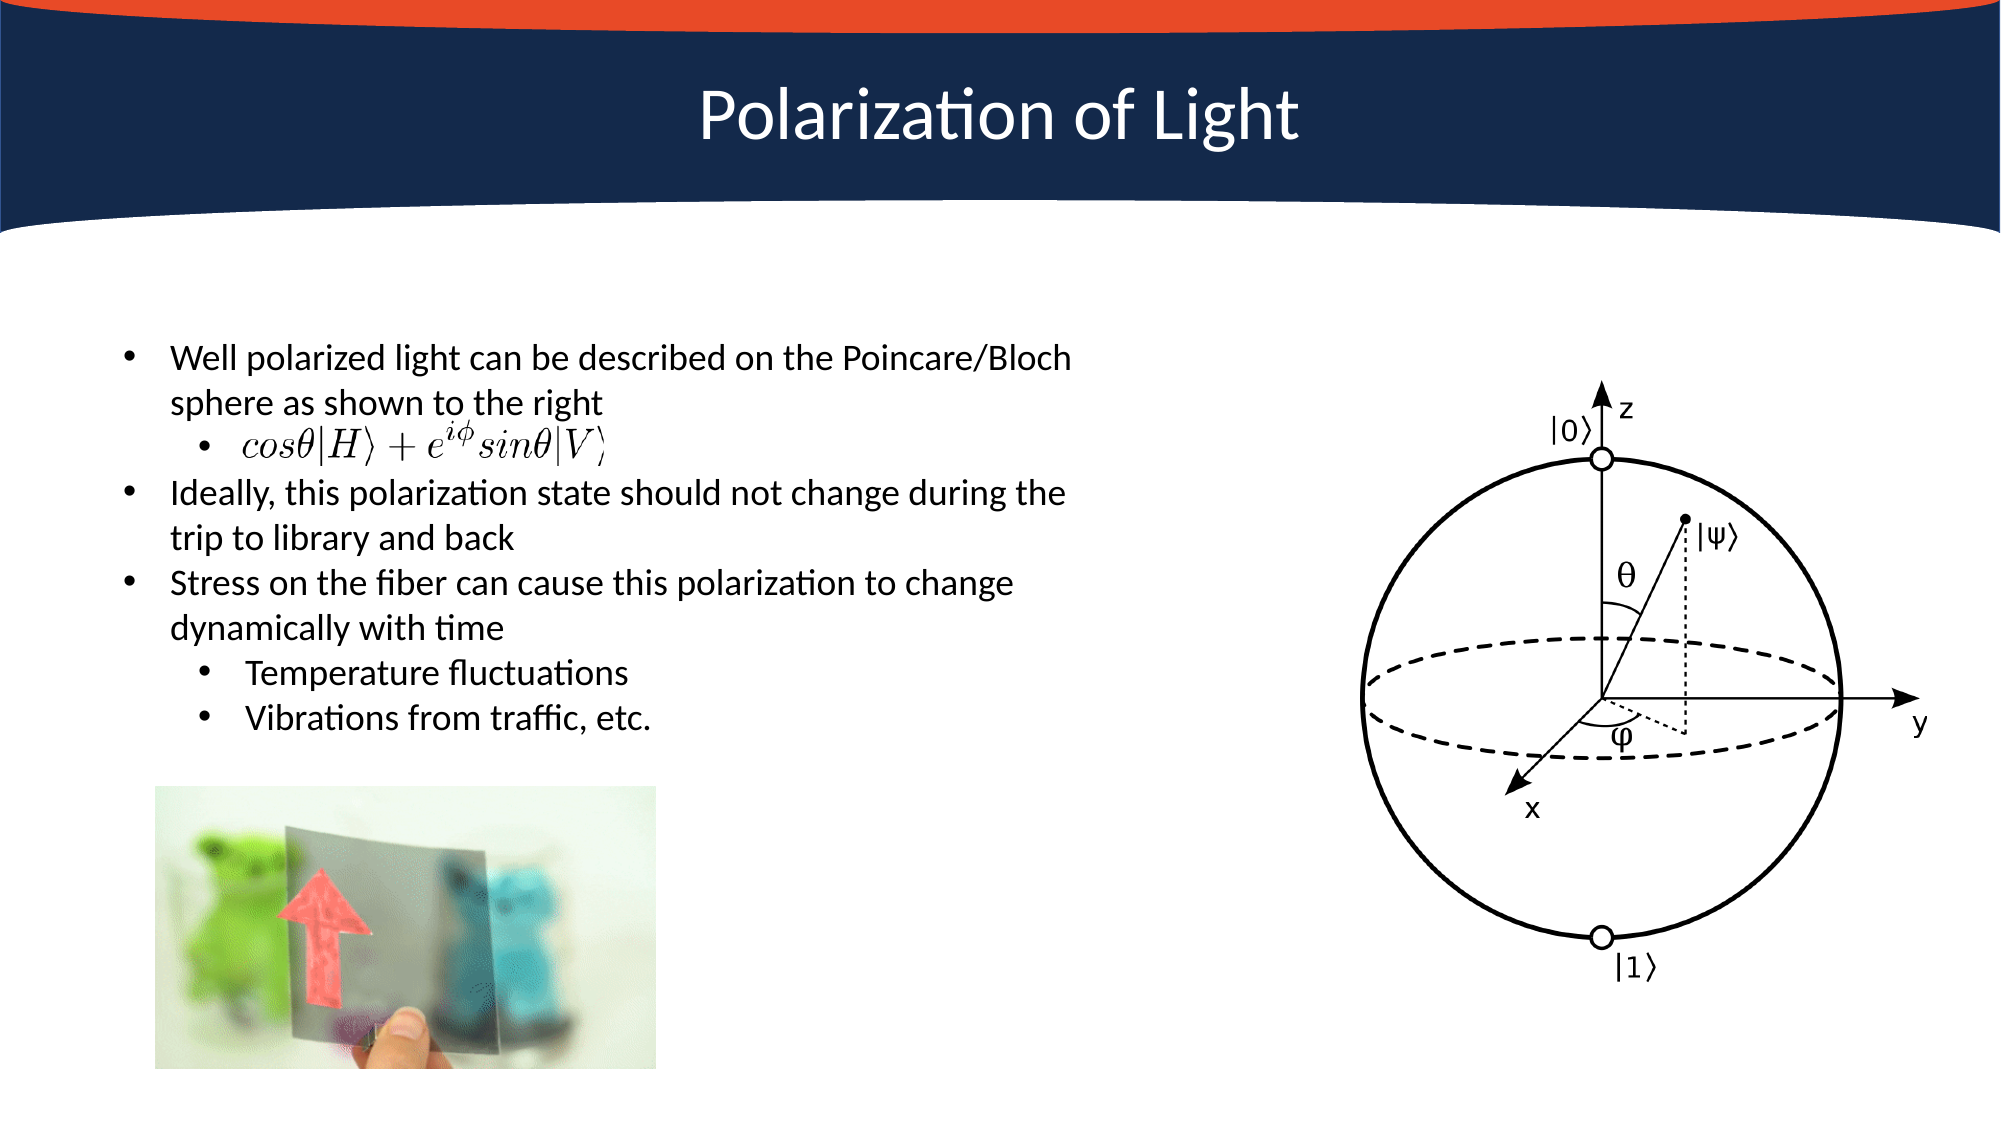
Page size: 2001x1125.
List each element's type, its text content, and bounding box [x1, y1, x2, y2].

picture [1360, 380, 1928, 983]
picture [155, 786, 656, 1069]
title Polarization of Light [0, 0, 2000, 231]
picture [241, 419, 604, 466]
text_box Well polarized light can be described on the Poincare/Bloch sphere as shown to the right Ideally, this polarization state should not change during the trip to library and back Stress on the fiber can cause this polarization to change dynamically with time Temperature fluctuations Vibrations from traffic, etc. [108, 325, 1099, 746]
